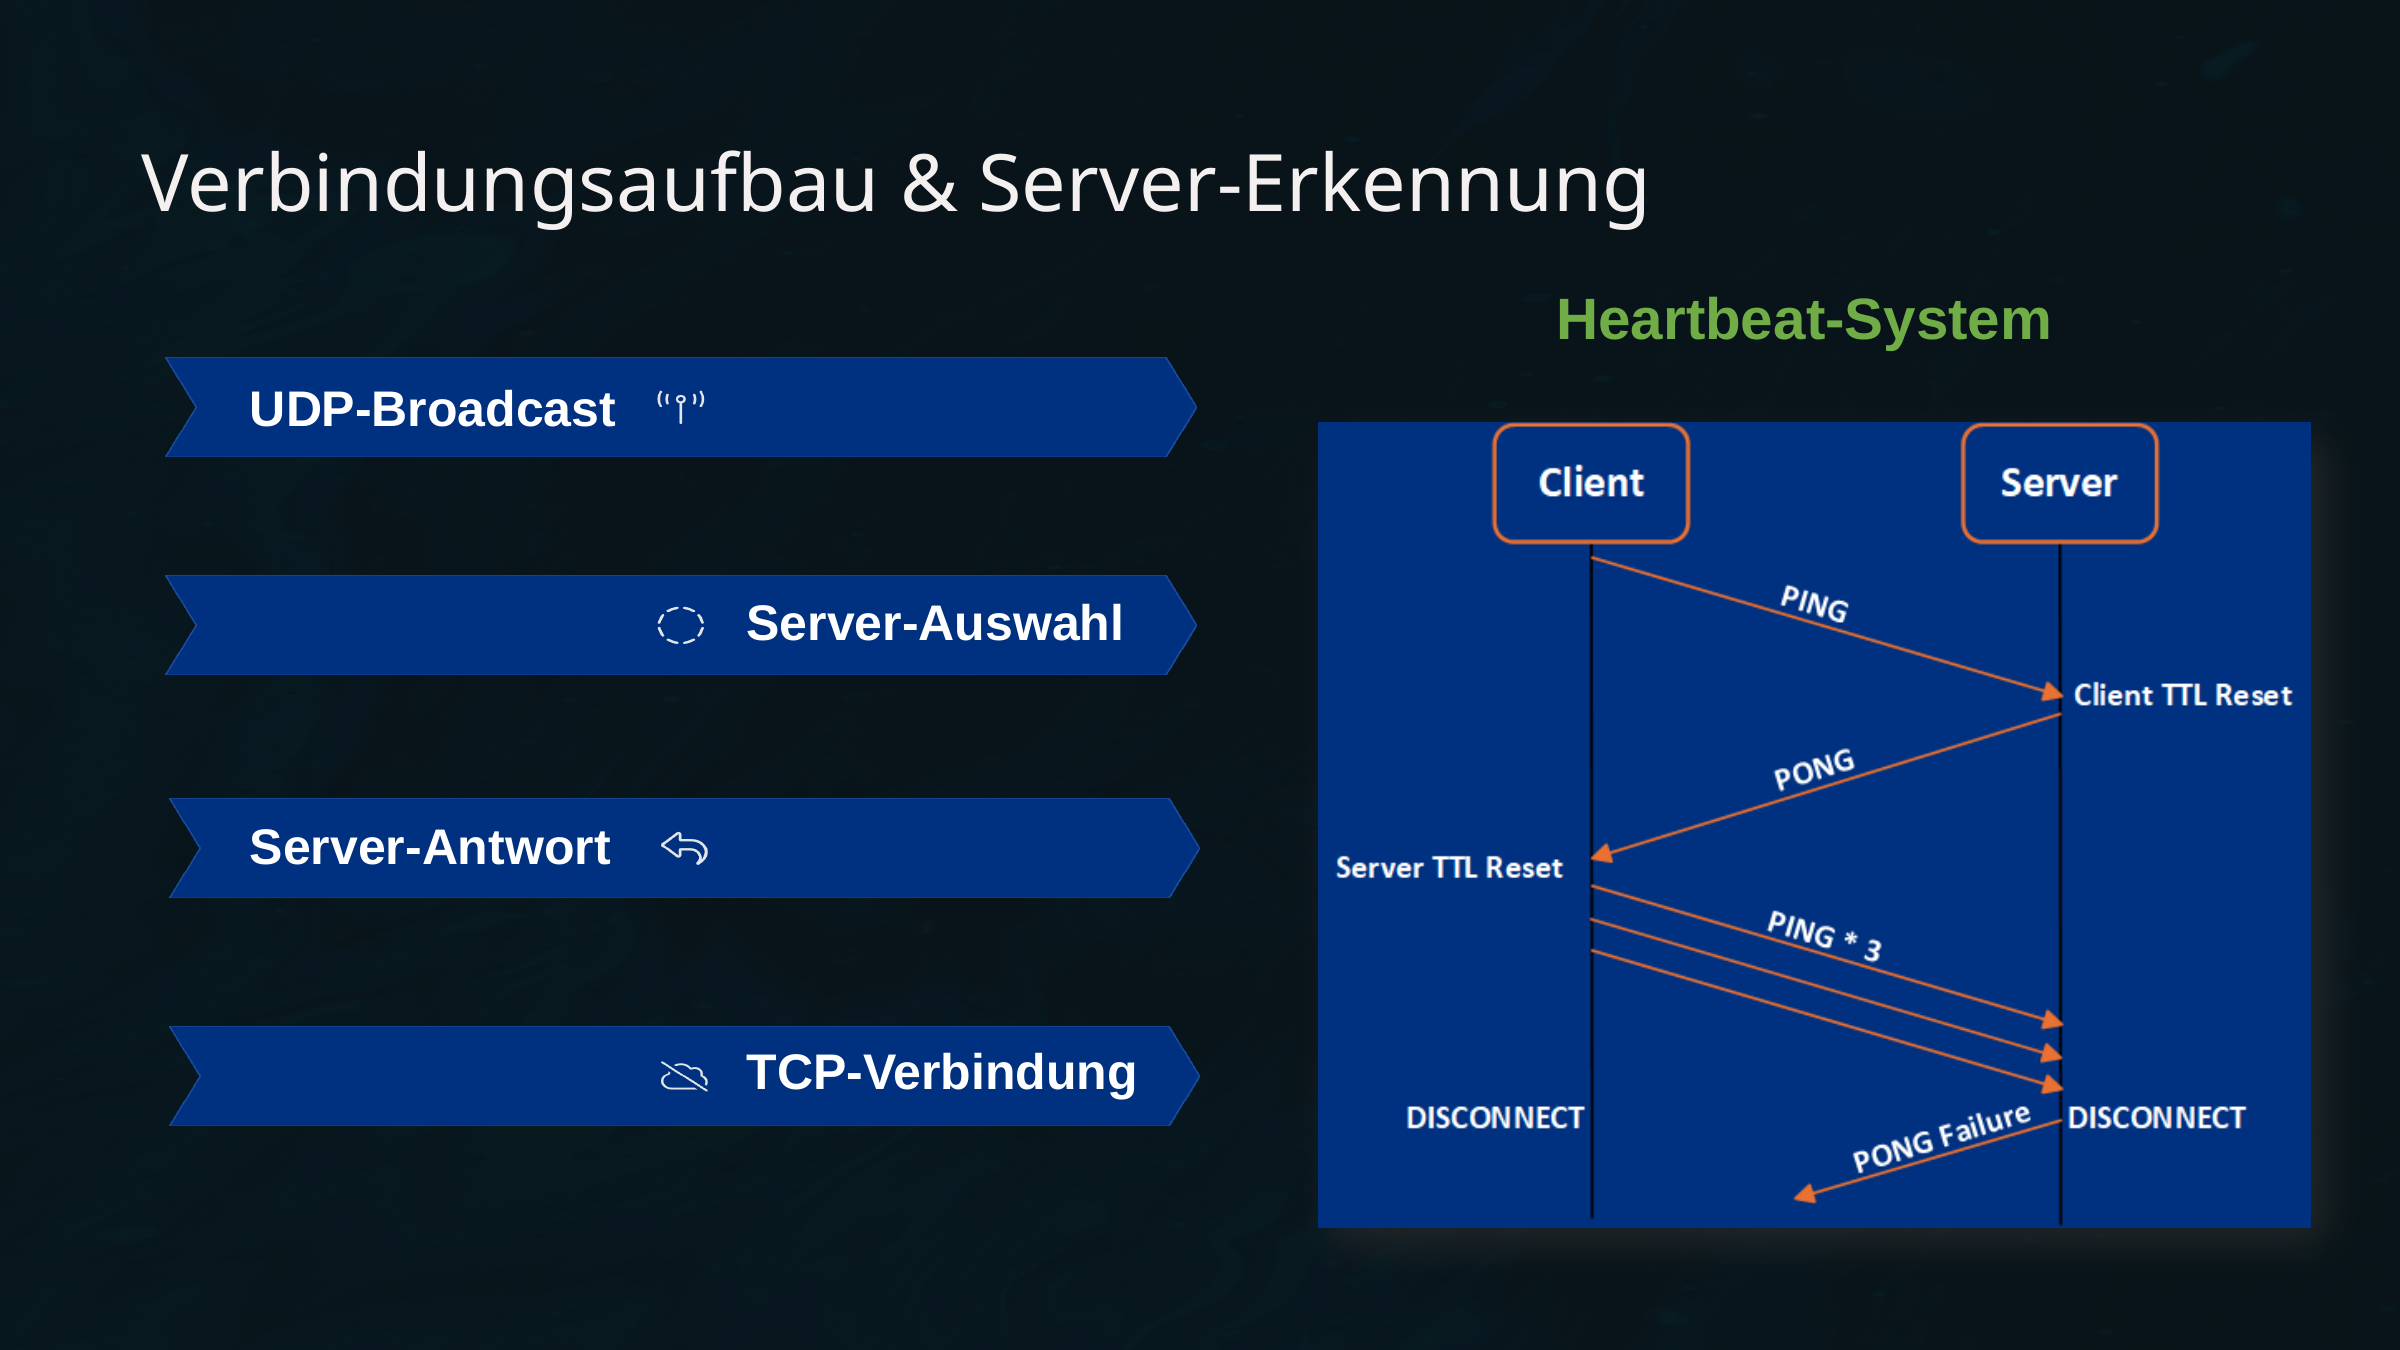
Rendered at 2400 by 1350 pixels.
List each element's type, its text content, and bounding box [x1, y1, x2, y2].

picture [1318, 422, 2311, 1228]
picture [169, 797, 1200, 898]
picture [169, 1026, 1200, 1126]
picture [165, 357, 1197, 457]
text_box Heartbeat-System [1556, 291, 2073, 405]
picture [165, 575, 1197, 675]
text_box Verbindungsaufbau & Server-Erkennung [141, 127, 1705, 228]
